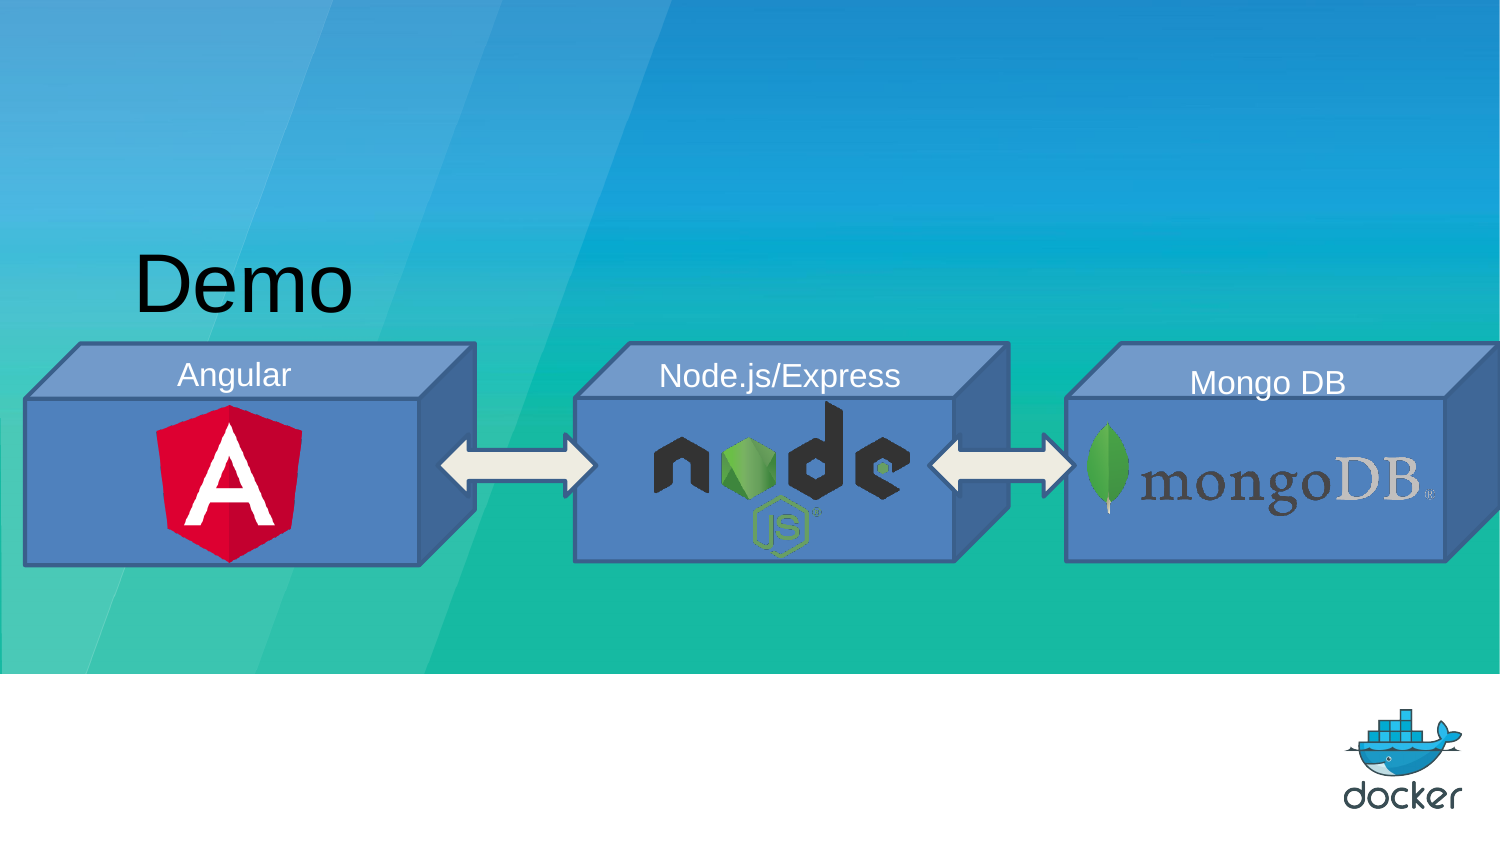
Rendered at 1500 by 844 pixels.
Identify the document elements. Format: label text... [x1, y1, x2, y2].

text_box Demo [131, 219, 1351, 330]
text_box [22, 341, 174, 568]
text_box [926, 432, 1077, 499]
text_box [325, 341, 477, 568]
text_box [435, 432, 599, 499]
picture [1343, 709, 1463, 809]
text_box [572, 341, 1011, 564]
picture [654, 401, 910, 559]
text_box Angular [174, 338, 325, 379]
text_box Node.js/Express [656, 339, 1016, 395]
text_box Mongo DB [1187, 342, 1485, 401]
picture [1087, 421, 1435, 517]
text_box [1064, 341, 1500, 564]
picture [0, 0, 1500, 844]
